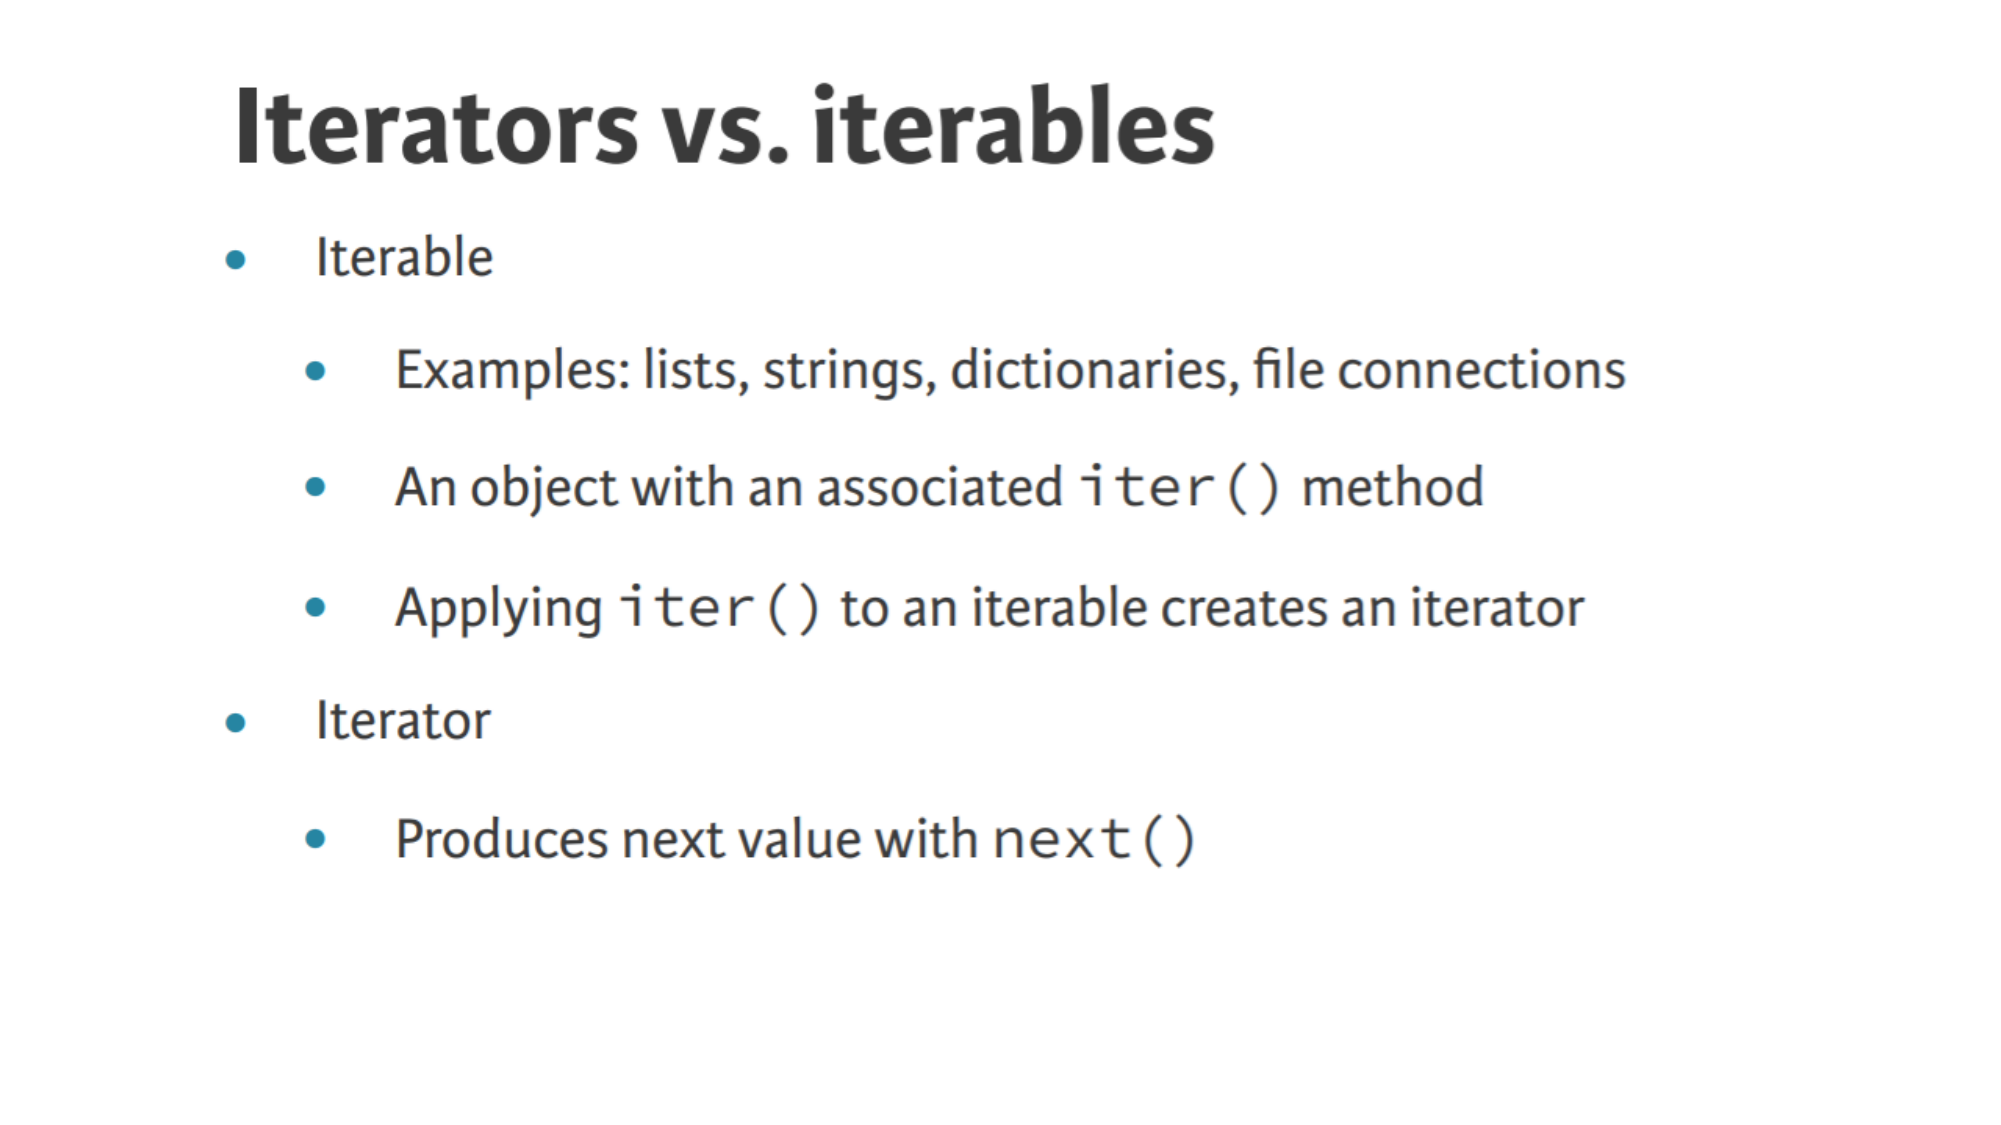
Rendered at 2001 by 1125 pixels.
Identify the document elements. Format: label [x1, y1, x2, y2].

picture [171, 55, 1674, 903]
